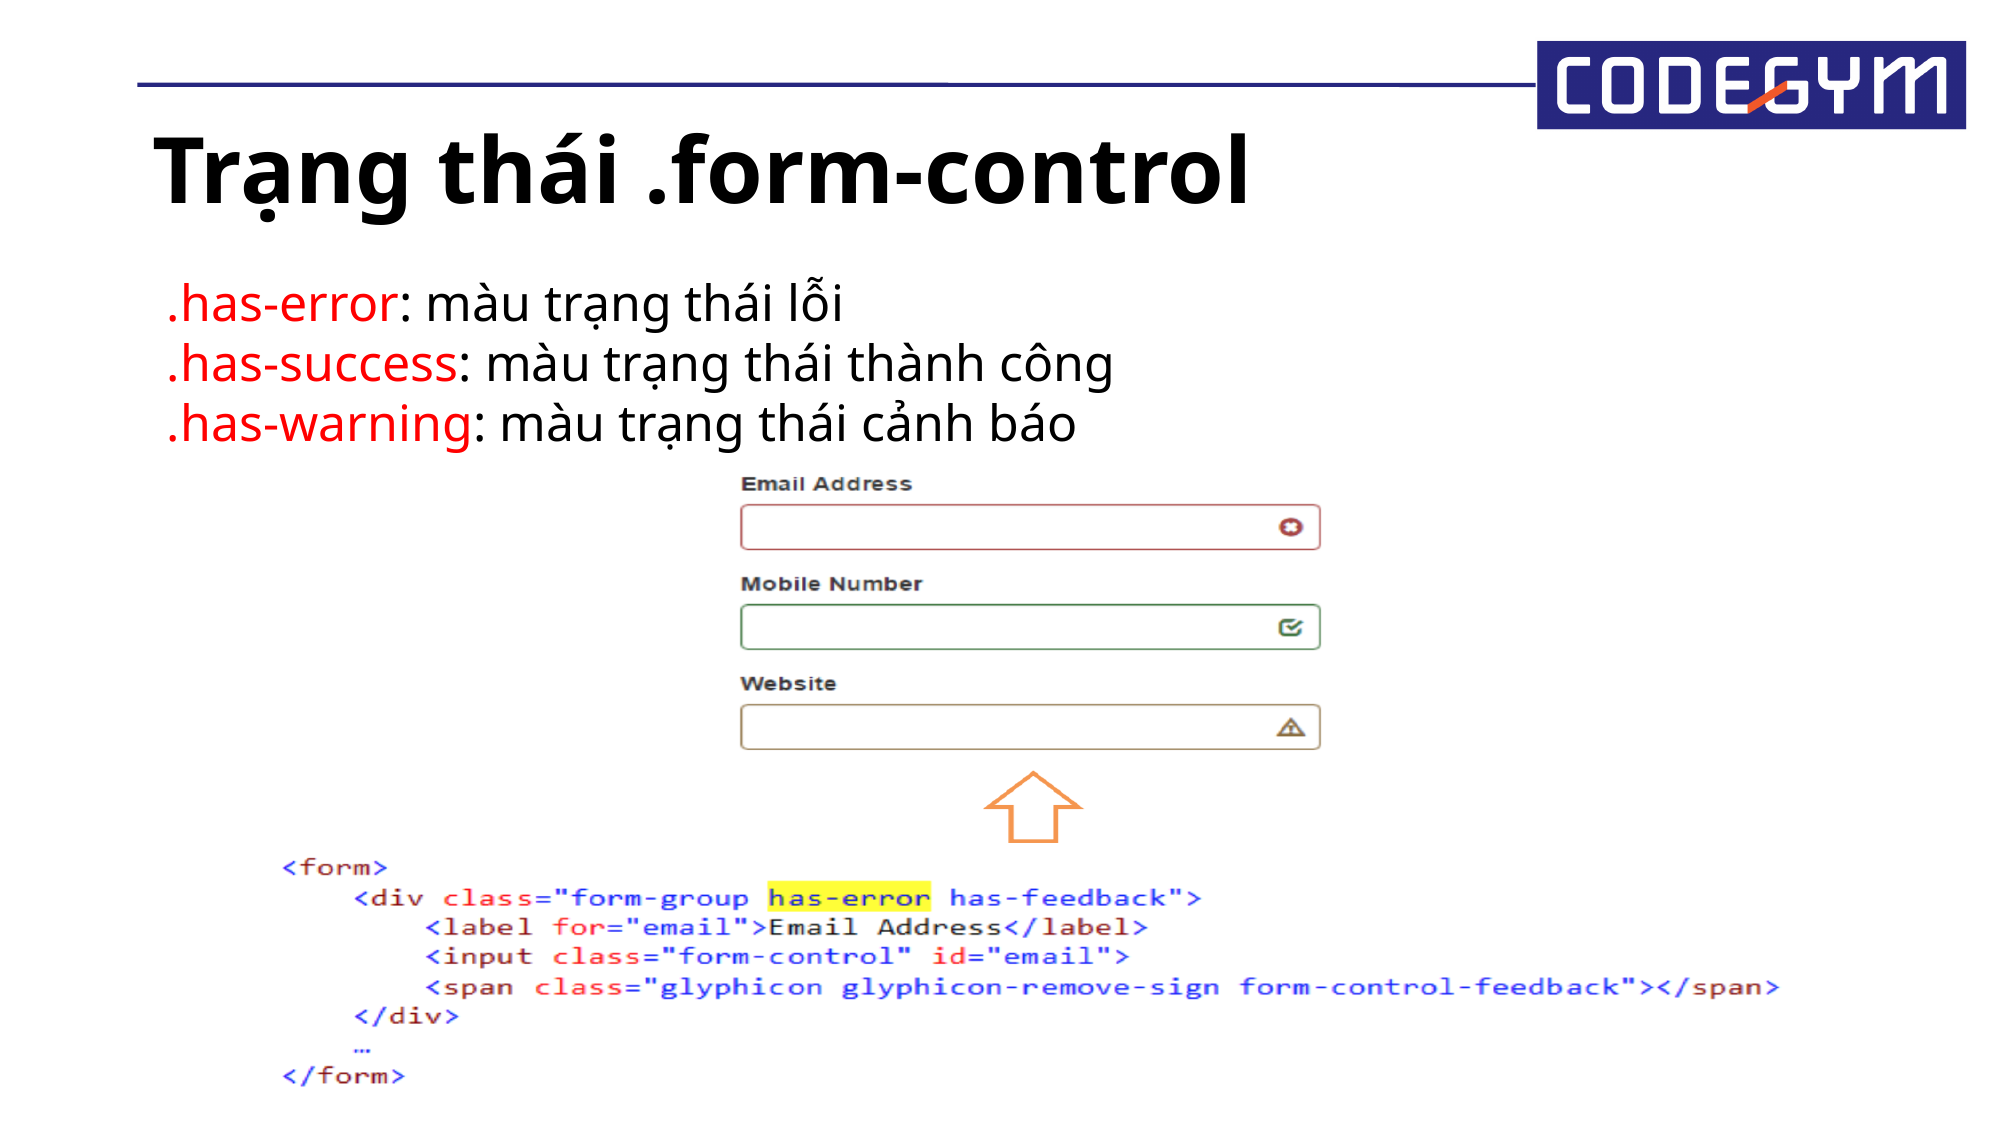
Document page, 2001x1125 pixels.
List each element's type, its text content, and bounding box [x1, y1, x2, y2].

picture [253, 467, 1800, 1098]
text_box Trạng thái .form-control [137, 107, 1862, 241]
text_box .has-error: màu trạng thái lỗi .has-success: màu trạng thái thành công .has-warning: màu trạng thái cảnh báo [152, 263, 1956, 514]
picture [1535, 37, 1970, 132]
